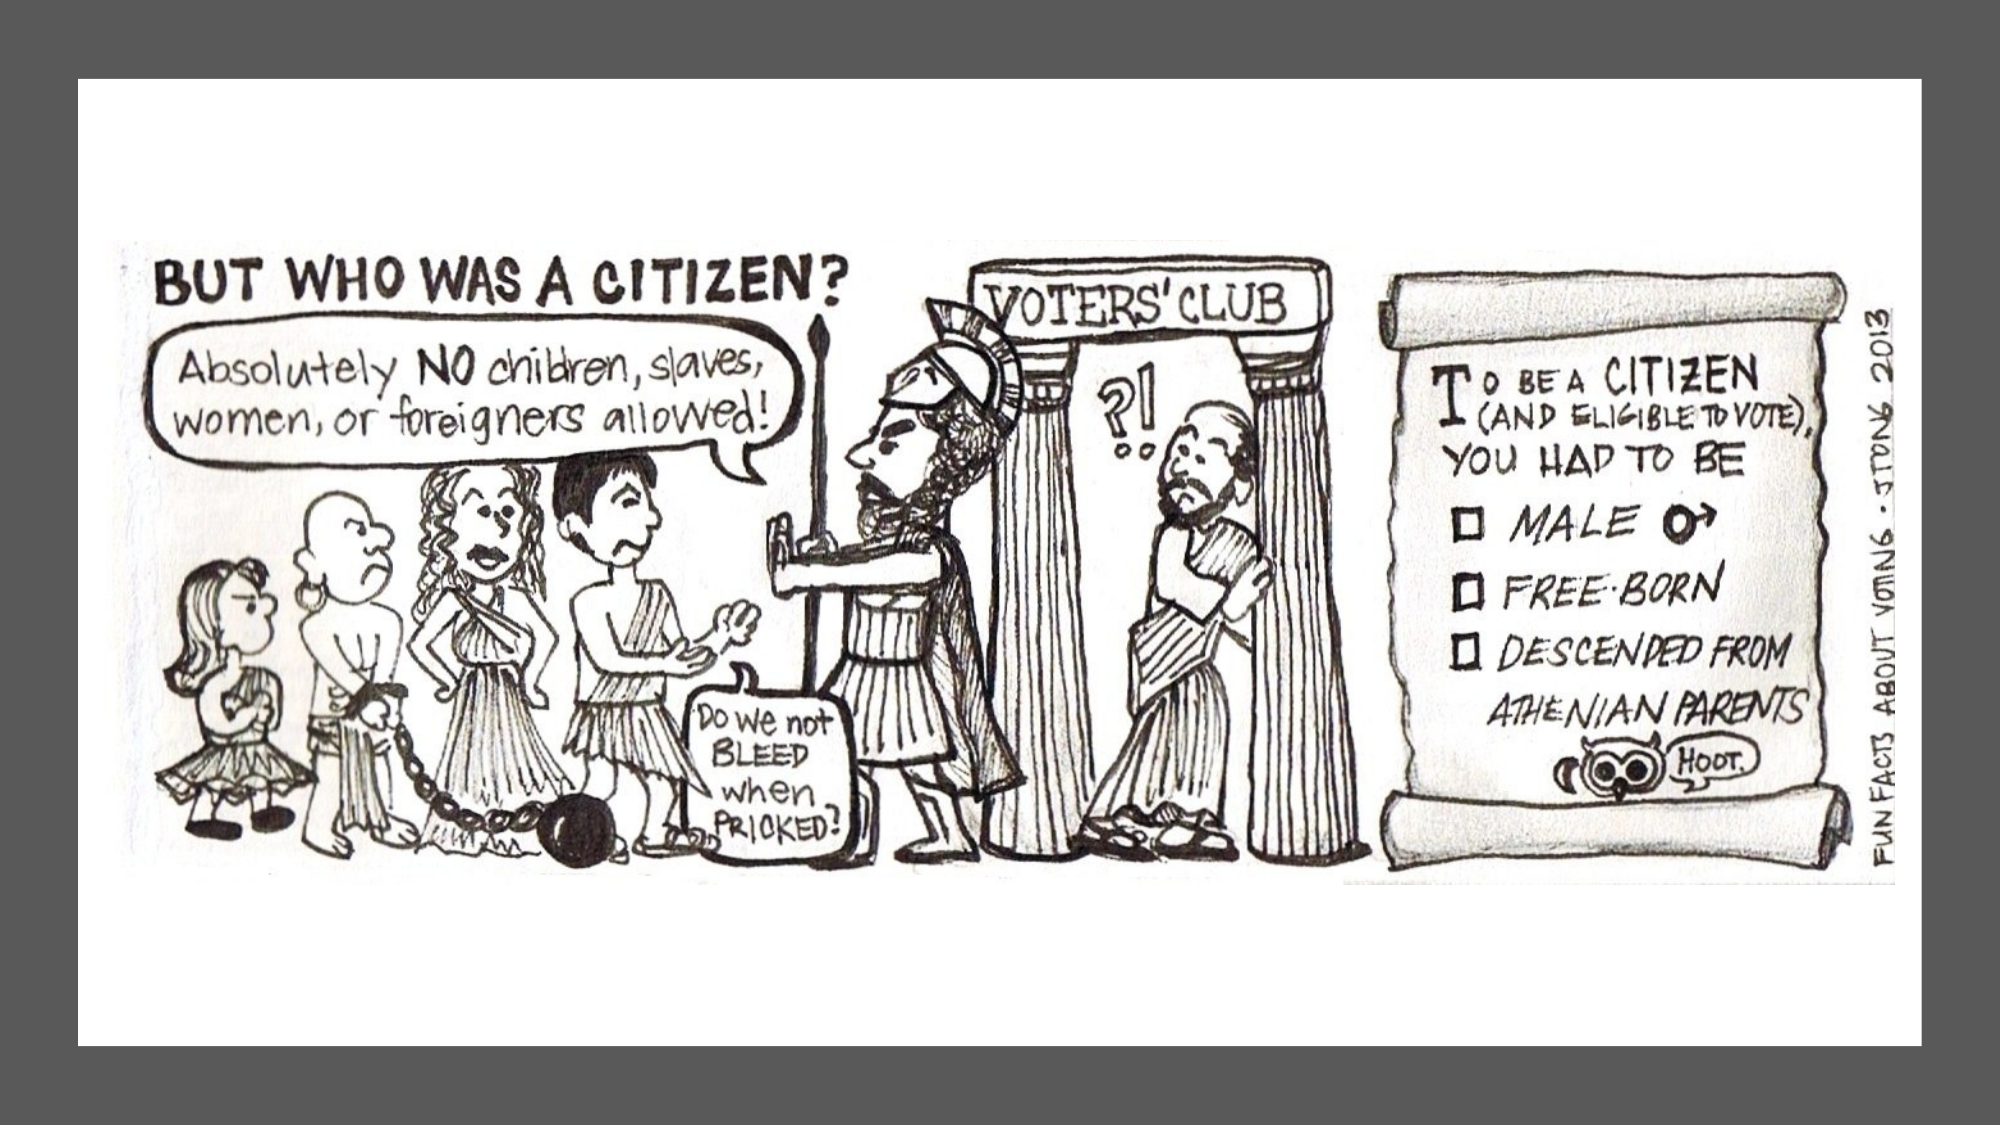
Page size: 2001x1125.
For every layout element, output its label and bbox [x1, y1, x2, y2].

text_box [77, 78, 1923, 1047]
picture [105, 240, 1895, 885]
text_box [0, 0, 2000, 1125]
